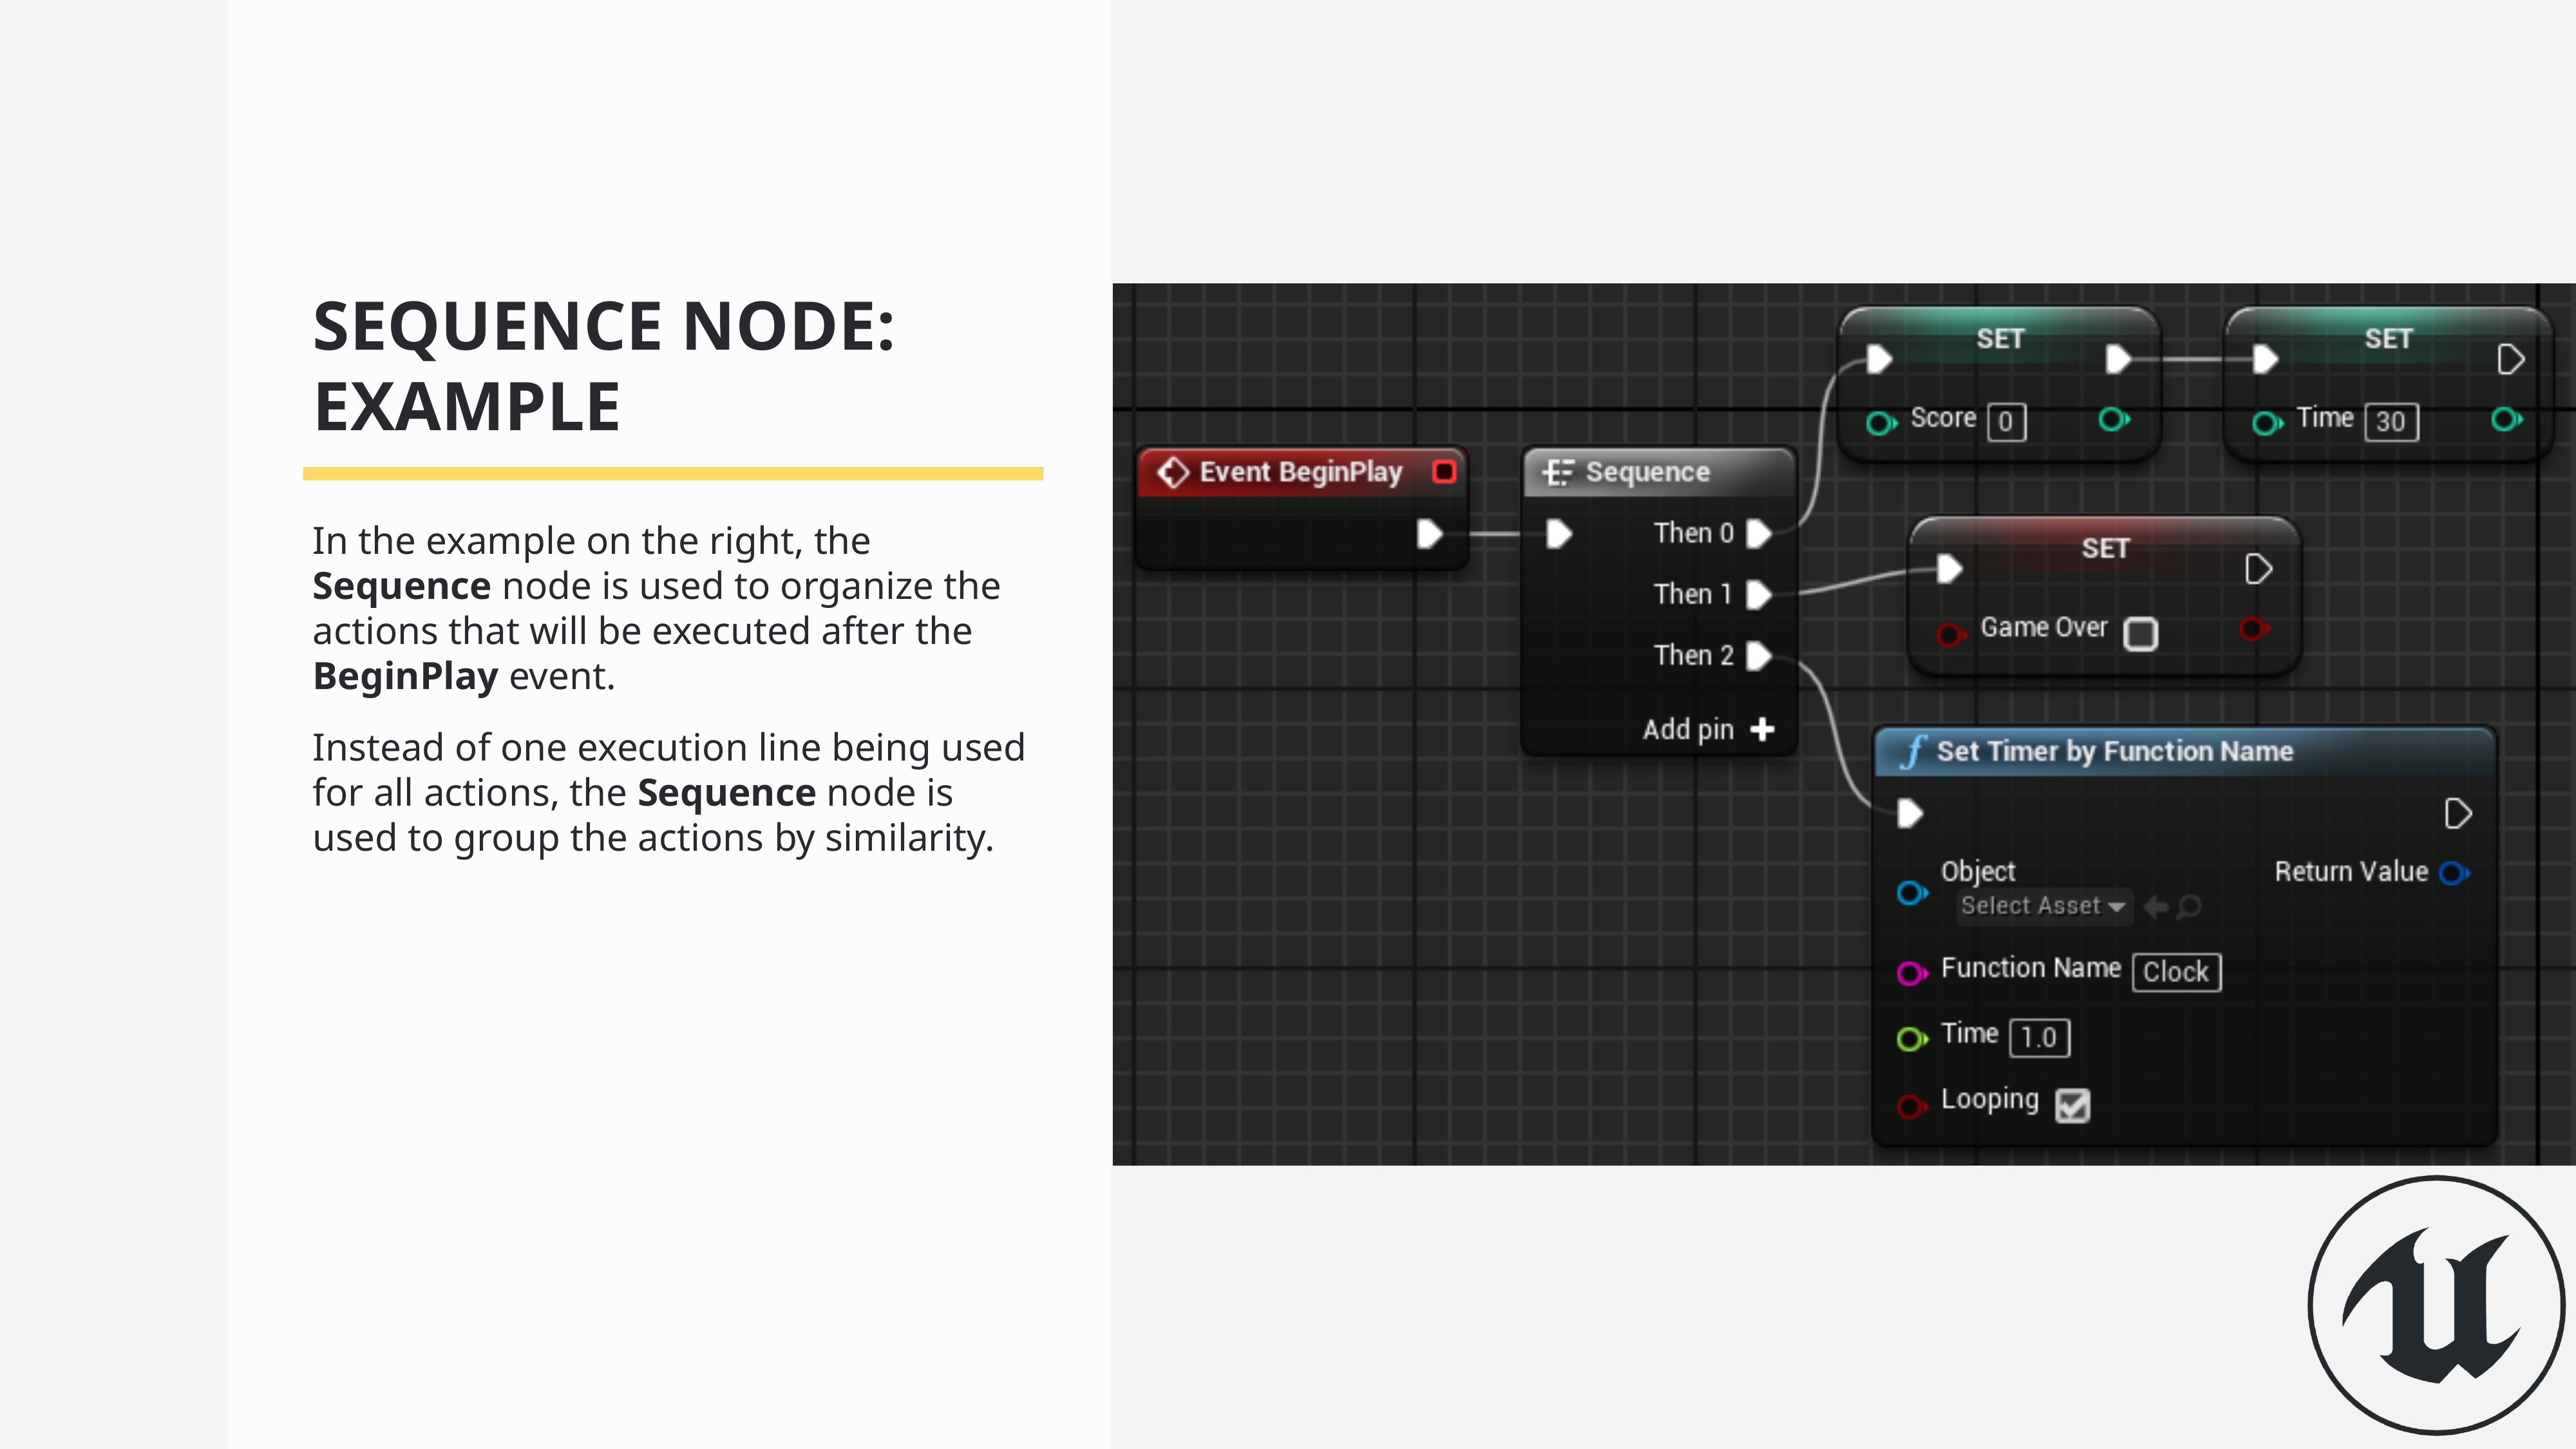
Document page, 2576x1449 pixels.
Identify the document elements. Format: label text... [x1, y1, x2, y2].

picture [1112, 283, 2576, 1449]
list In the example on the right, the Sequence node is used to organize the actions that will be executed after the BeginPlay event. Instead of one execution line being used for all actions, the Sequence node is used to group the actions by similarity. [303, 512, 1044, 1449]
list SEQUENCE NODE: EXAMPLE [303, 230, 1044, 449]
